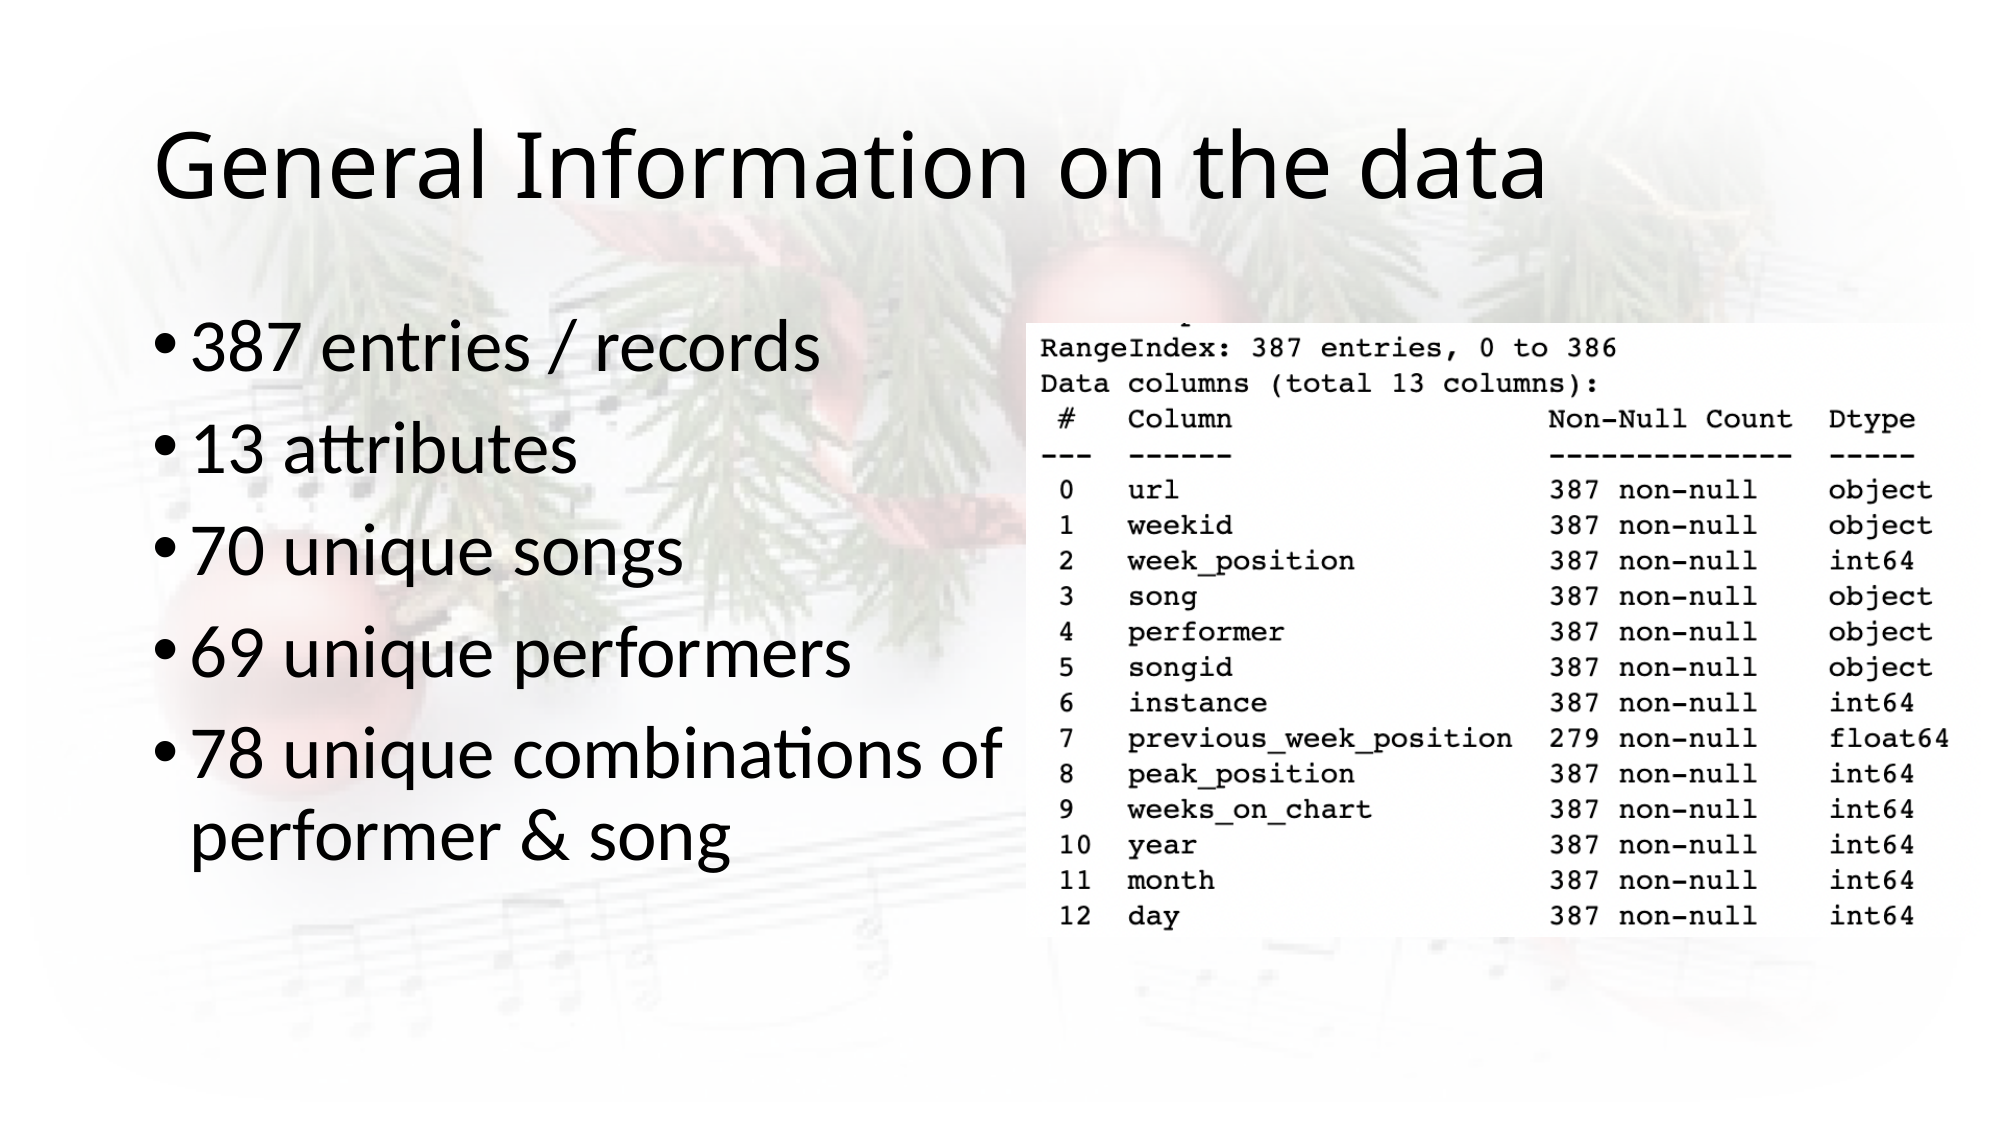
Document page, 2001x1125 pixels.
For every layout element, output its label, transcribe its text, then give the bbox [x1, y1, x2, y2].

title General Information on the data [137, 59, 1863, 278]
list 387 entries / records 13 attributes 70 unique songs 69 unique performers 78 unique combinations of performer & song [137, 299, 1863, 1014]
picture [1026, 323, 1981, 937]
